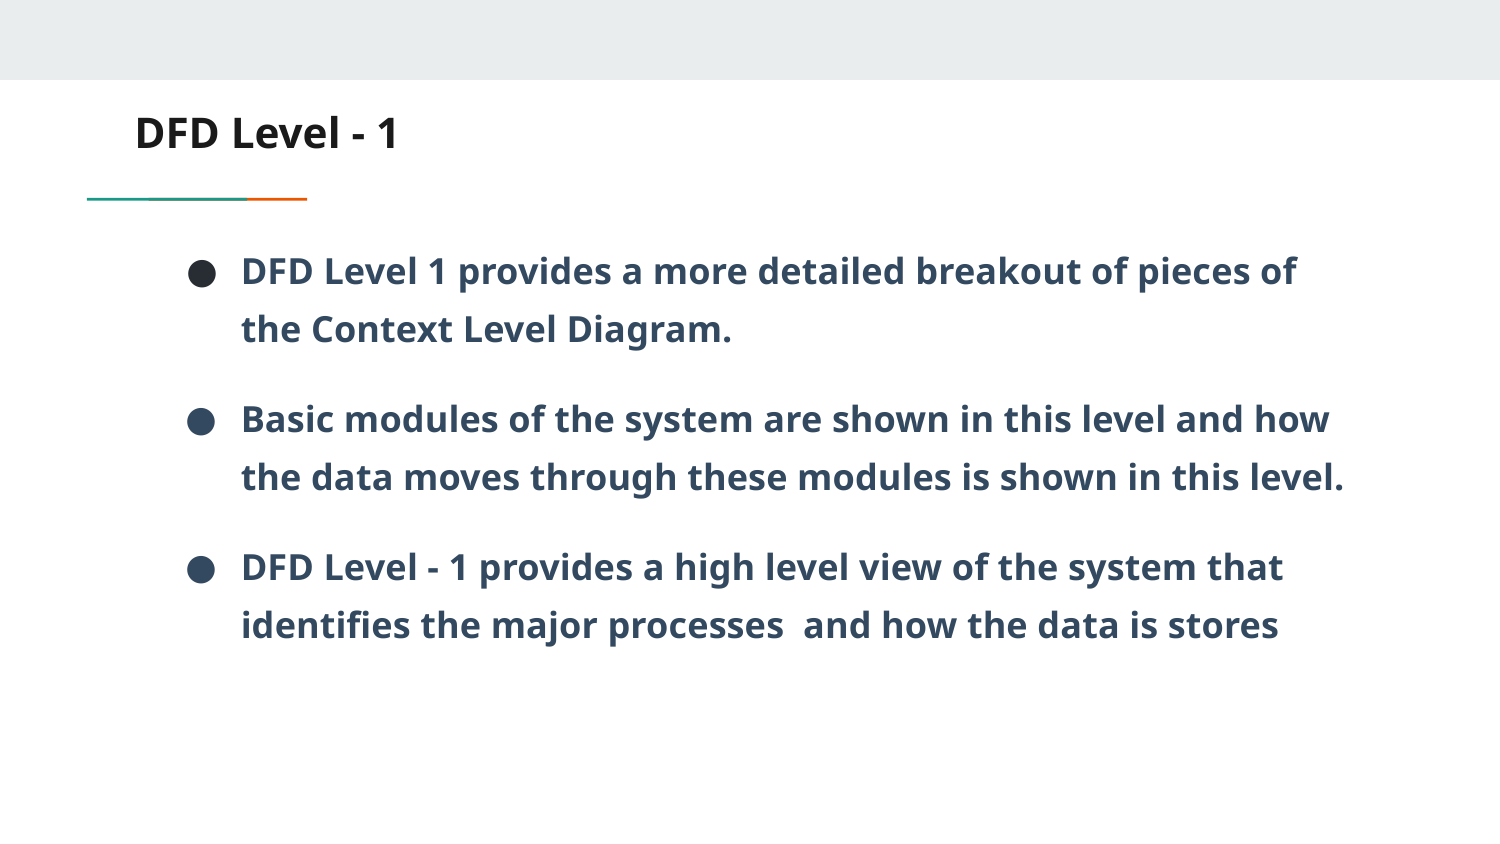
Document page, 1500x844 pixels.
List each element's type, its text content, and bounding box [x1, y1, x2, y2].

list DFD Level 1 provides a more detailed breakout of pieces of the Context Level Diagram. Basic modules of the system are shown in this level and how the data moves through these modules is shown in this level. DFD Level - 1 provides a high level view of the system that identifies the major processes and how the data is stores [119, 217, 1381, 712]
title DFD Level - 1 [119, 87, 1381, 176]
